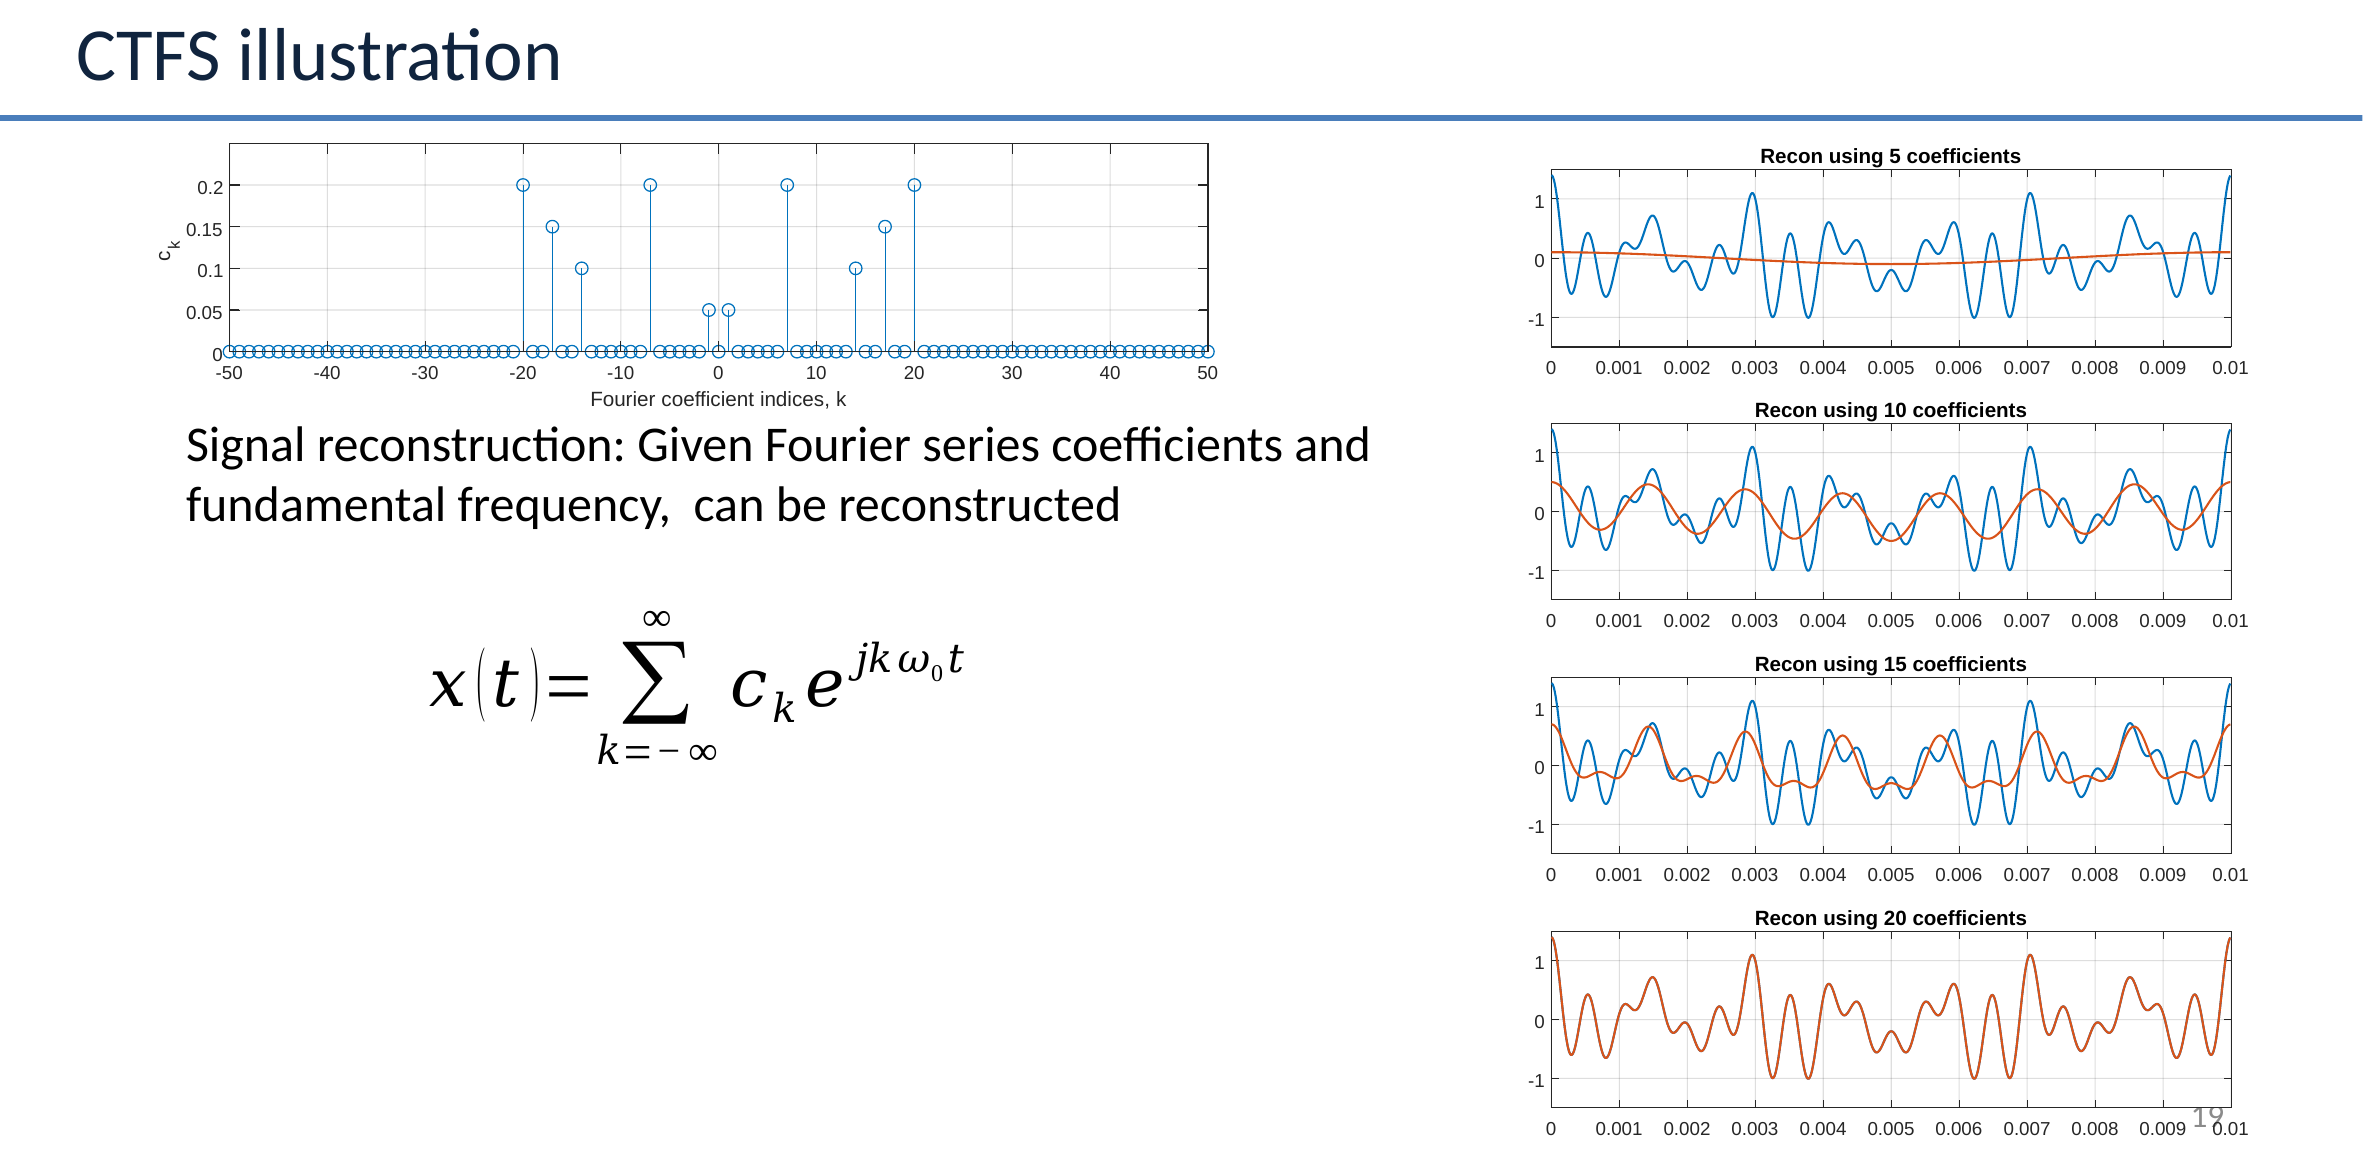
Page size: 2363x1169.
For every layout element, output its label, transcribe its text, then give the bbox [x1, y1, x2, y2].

picture [1437, 76, 2313, 1169]
title CTFS illustration [55, 0, 1889, 106]
text_box [118, 171, 1432, 1022]
picture [65, 121, 1326, 410]
